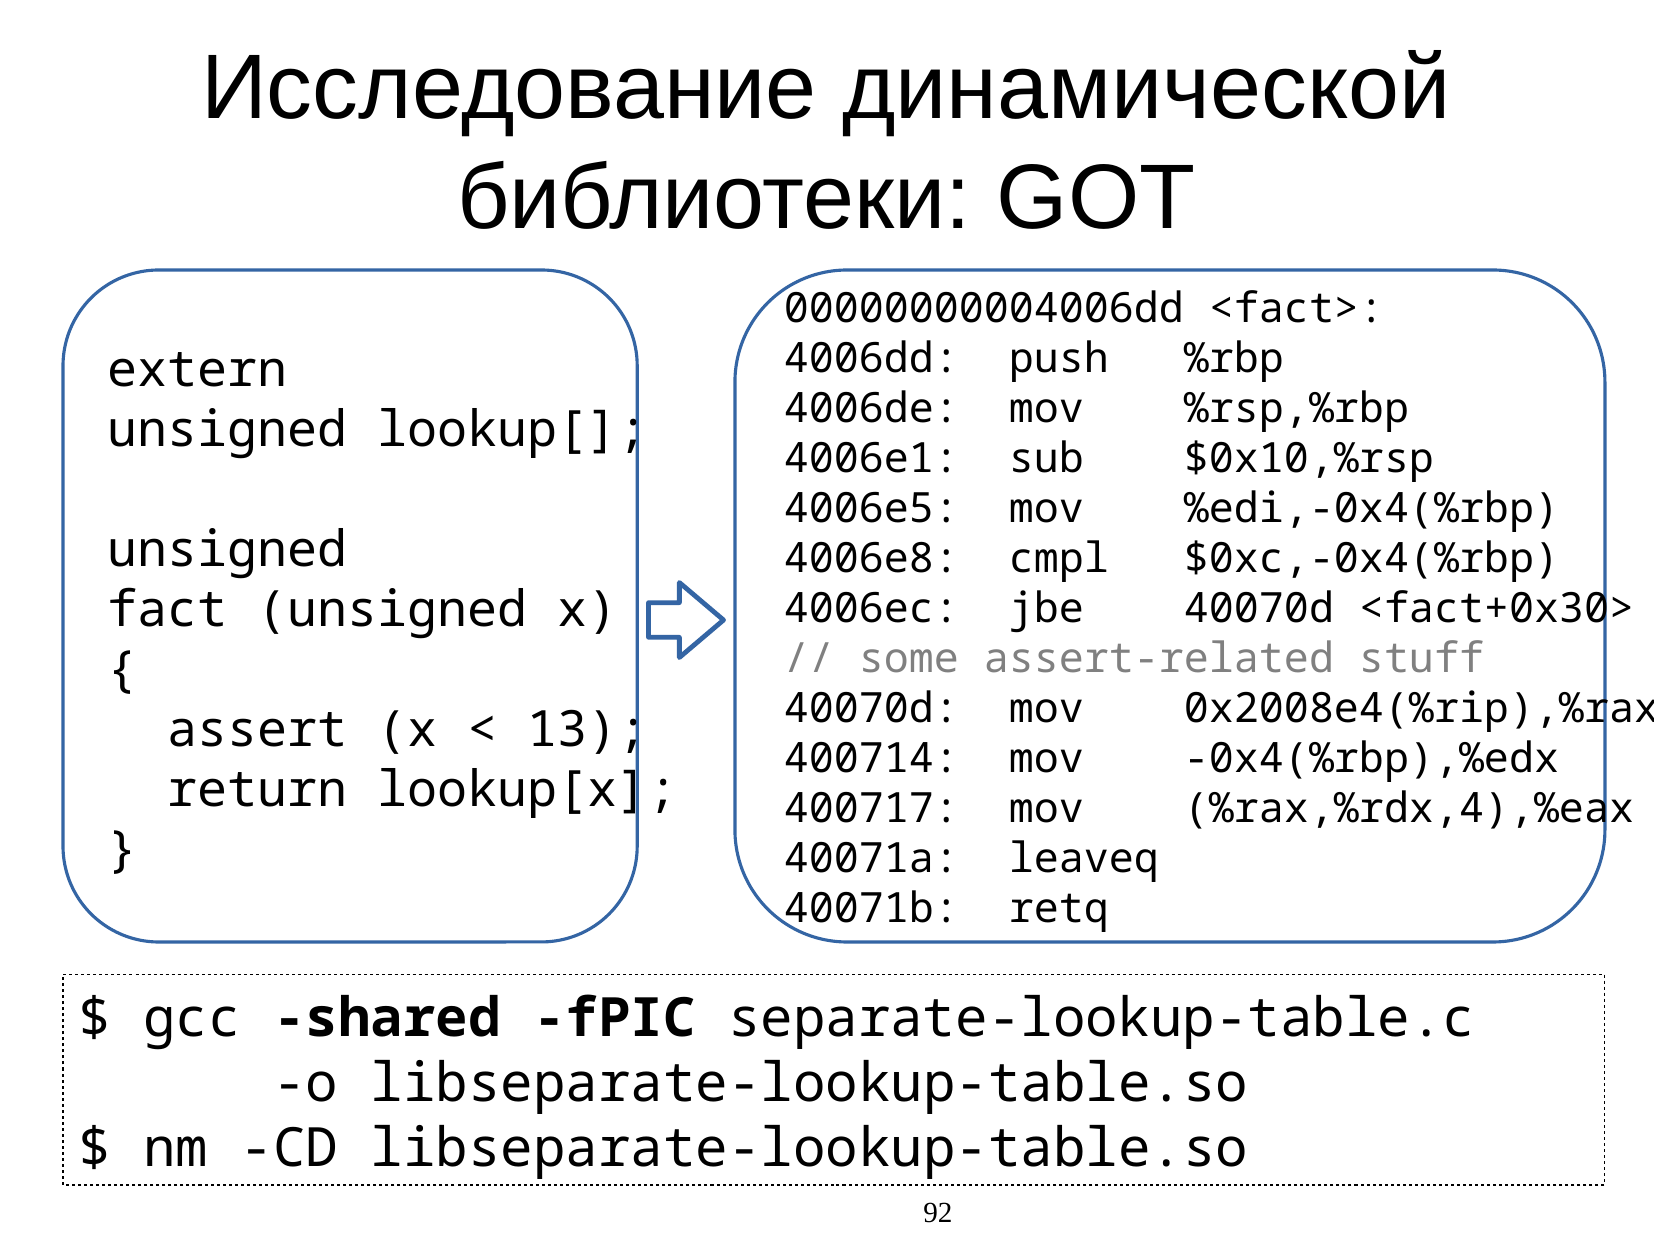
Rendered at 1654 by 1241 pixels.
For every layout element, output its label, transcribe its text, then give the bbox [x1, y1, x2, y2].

text_box 00000000004006dd <fact>: 4006dd: push %rbp 4006de: mov %rsp,%rbp 4006e1: sub $0x10,%rsp 4006e5: mov %edi,-0x4(%rbp) 4006e8: cmpl $0xc,-0x4(%rbp) 4006ec: jbe 40070d <fact+0x30> // some assert-related stuff 40070d: mov 0x2008e4(%rip),%rax 400714: mov -0x4(%rbp),%edx 400717: mov (%rax,%rdx,4),%eax 40071a: leaveq 40071b: retq [734, 270, 1605, 942]
title Исследование динамической библиотеки: GOT [82, 32, 1571, 240]
text_box extern unsigned lookup[]; unsigned fact (unsigned x) { assert (x < 13); return lookup[x]; } [63, 270, 638, 942]
text_box [648, 582, 724, 658]
text_box $ gcc -shared -fPIC separate-lookup-table.c -o libseparate-lookup-table.so $ nm -CD libseparate-lookup-table.so [63, 974, 1605, 1186]
slide_number 92 [567, 1193, 953, 1241]
